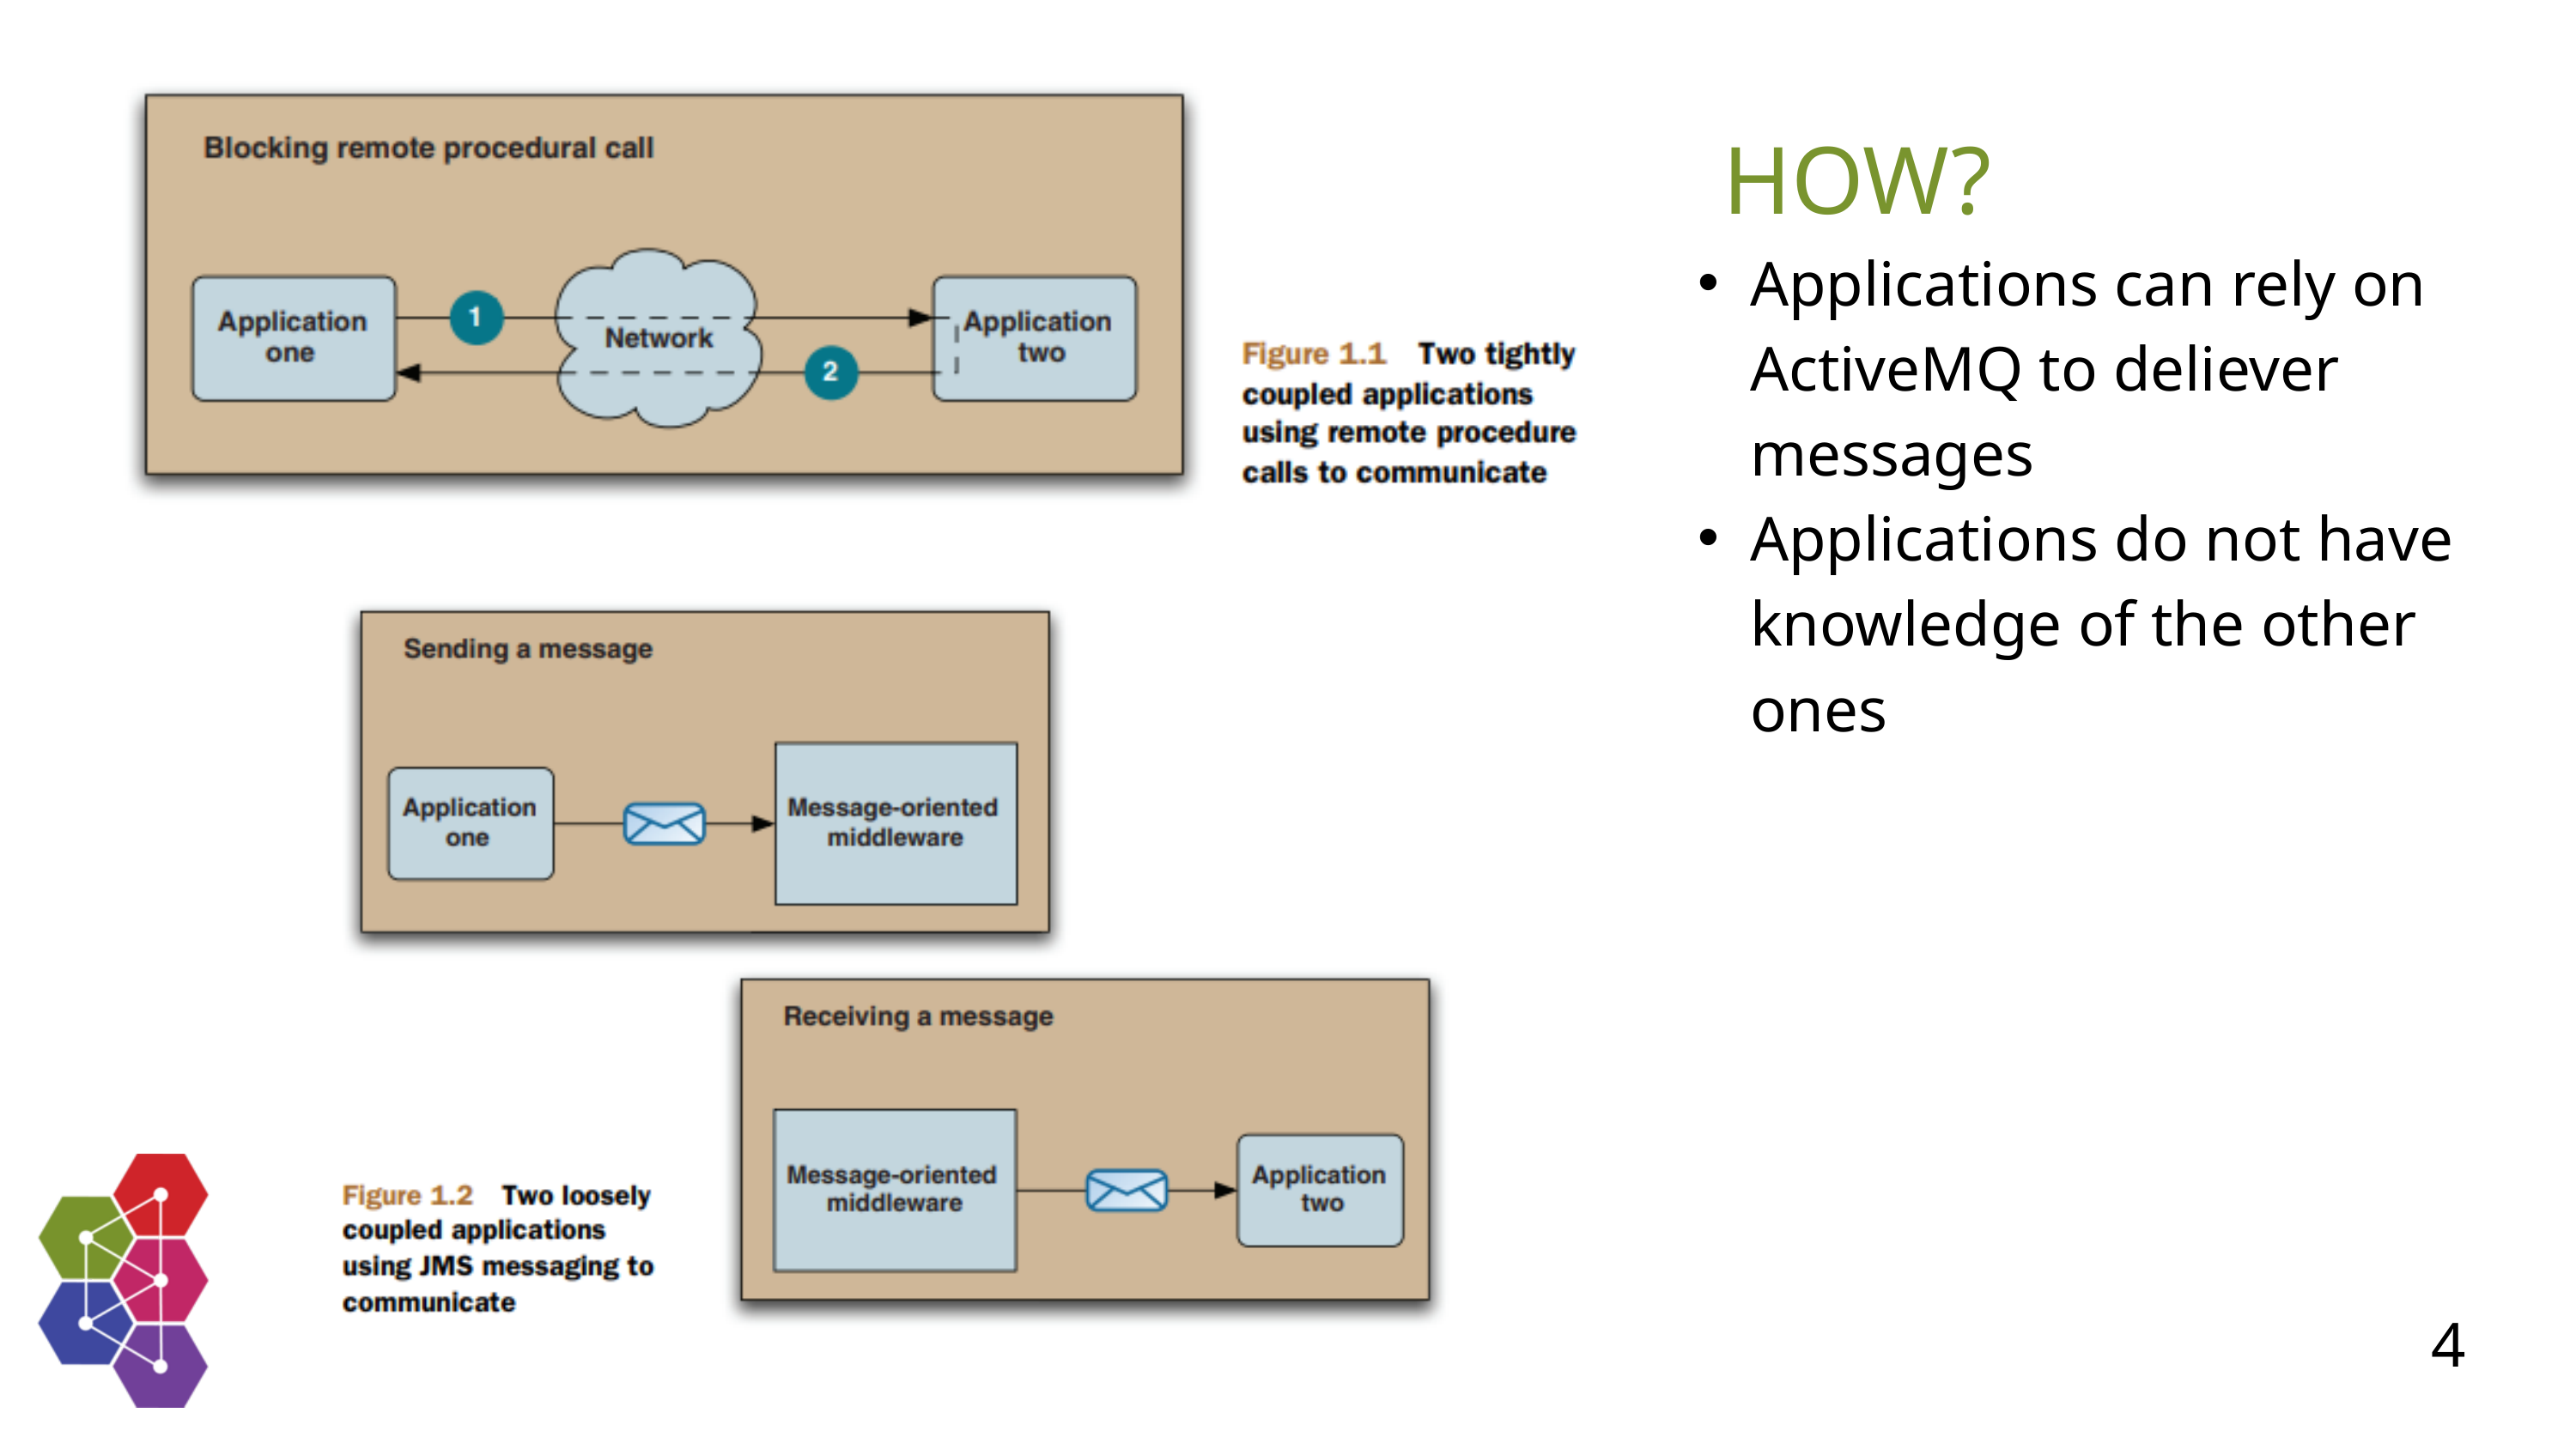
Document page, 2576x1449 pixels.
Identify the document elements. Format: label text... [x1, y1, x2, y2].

picture [103, 57, 1620, 533]
text_box Applications can rely on ActiveMQ to deliever messages Applications do not have knowledge of the other ones [1646, 233, 2504, 829]
picture [342, 579, 1516, 1340]
picture [17, 1154, 272, 1408]
text_box 4 [2431, 1294, 2466, 1379]
text_box HOW? [1620, 102, 2095, 233]
